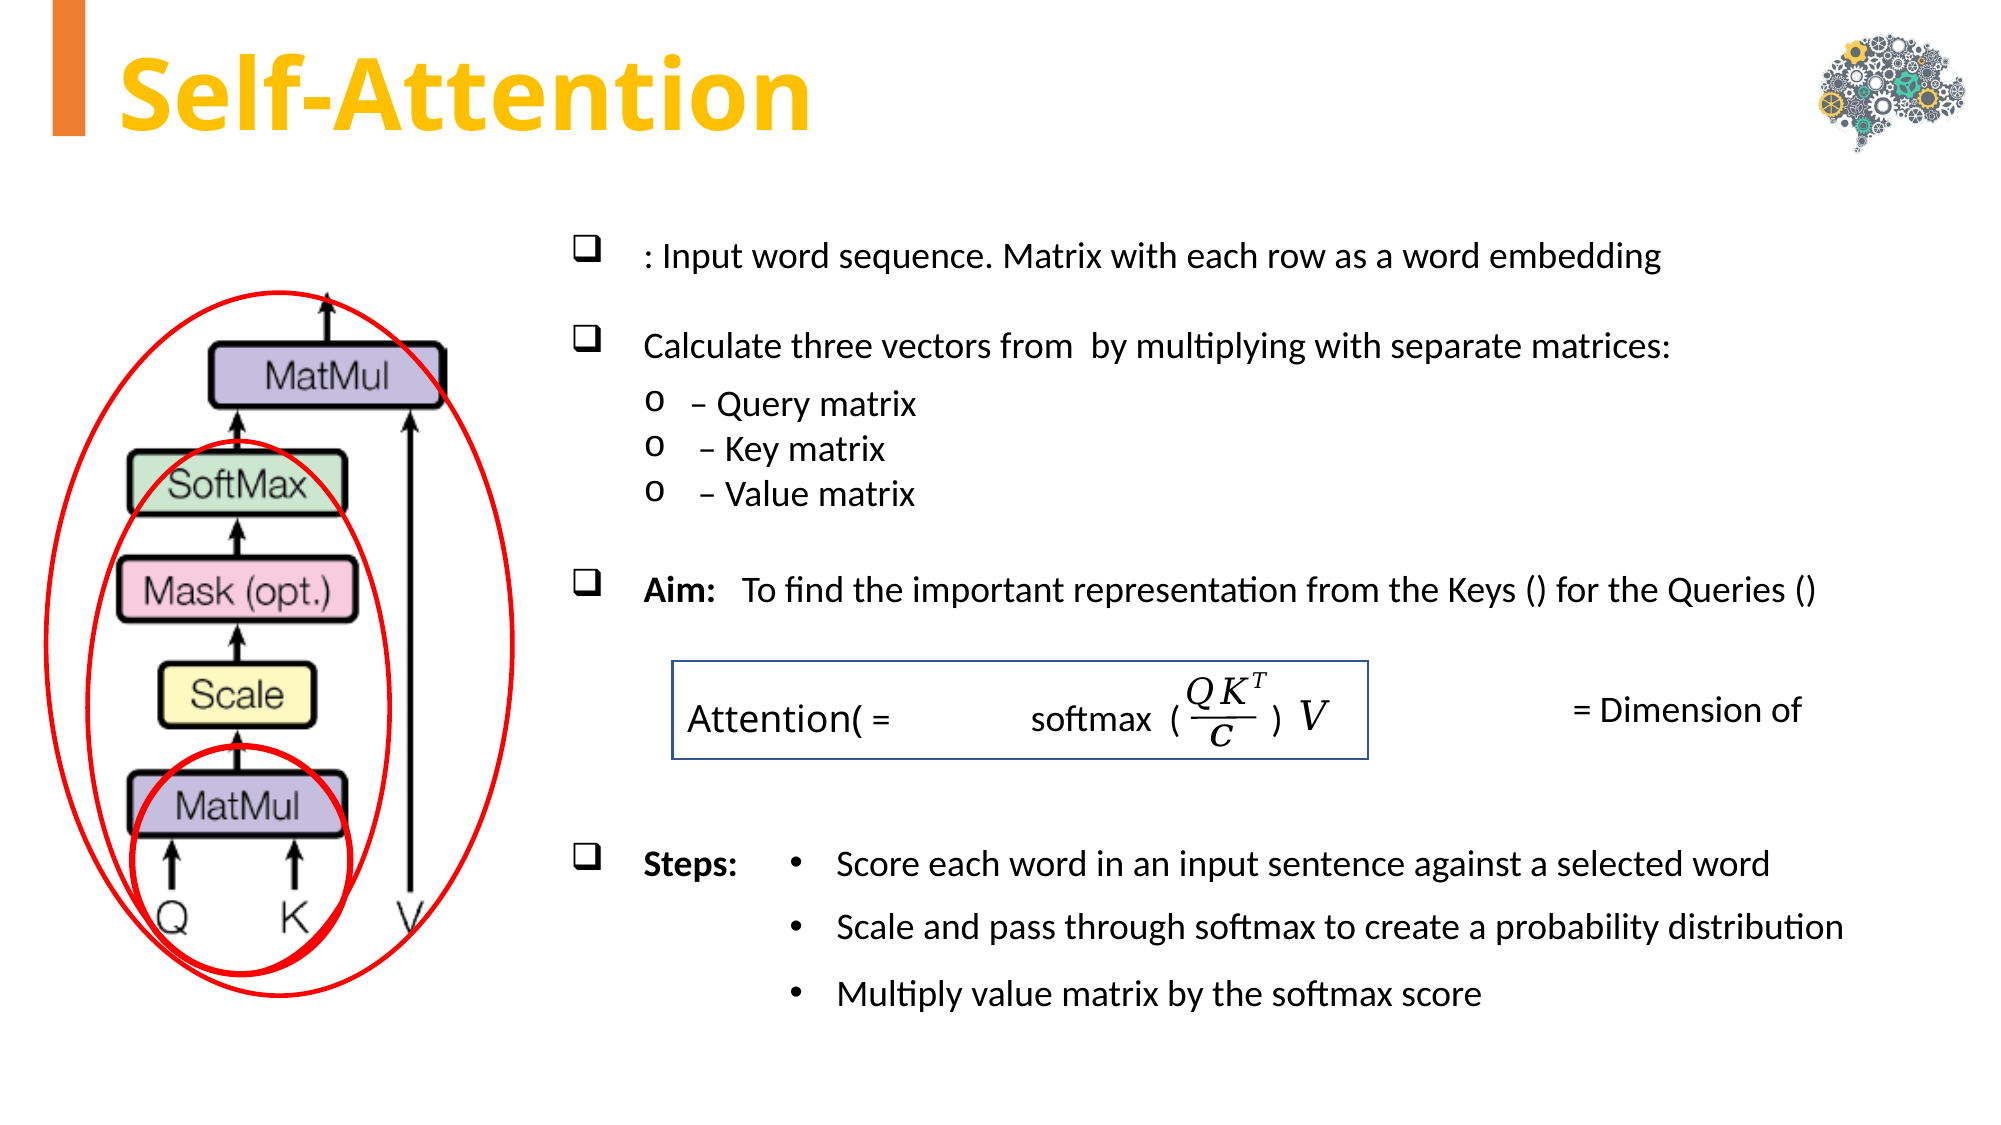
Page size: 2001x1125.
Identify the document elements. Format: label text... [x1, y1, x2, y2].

text_box [177, 962, 381, 997]
text_box [51, 0, 86, 137]
text_box Scale and pass through softmax to create a probability distribution [774, 895, 1892, 955]
picture [11, 258, 563, 962]
picture [1778, 0, 1998, 185]
text_box [671, 660, 1369, 760]
text_box Steps: [563, 831, 759, 892]
text_box Score each word in an input sentence against a selected word [774, 831, 1860, 892]
text_box Self-Attention [103, 23, 1447, 158]
